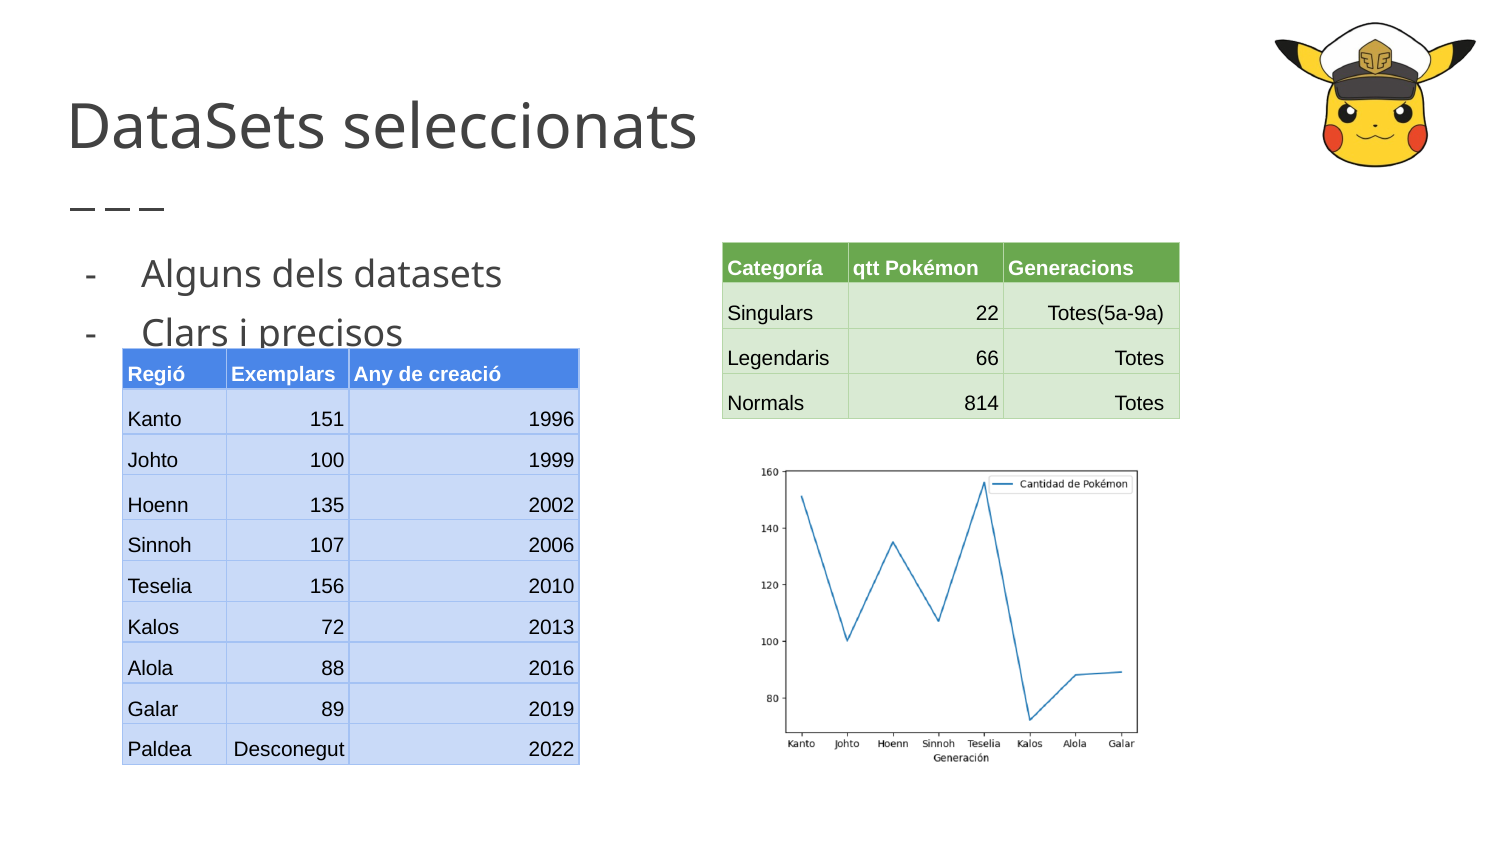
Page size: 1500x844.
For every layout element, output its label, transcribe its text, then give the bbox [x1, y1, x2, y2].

table_cell Normals [723, 374, 848, 418]
table_cell Galar [123, 684, 226, 723]
table_cell 88 [227, 643, 348, 682]
table_cell 151 [227, 390, 348, 433]
table_cell 2006 [350, 520, 578, 560]
table_cell 89 [227, 684, 348, 723]
table_cell 2002 [350, 475, 578, 519]
table_cell Alola [123, 643, 226, 682]
table_cell Totes [1004, 374, 1179, 418]
picture [756, 462, 1146, 766]
table_header Generacions [1004, 243, 1179, 282]
table_cell Totes(5a-9a) [1004, 283, 1179, 328]
list Alguns dels datasets Clars i precisos [51, 225, 1449, 734]
table_cell Kalos [123, 602, 226, 641]
table_cell Johto [123, 435, 226, 474]
title DataSets seleccionats [51, 61, 1449, 182]
table_cell 107 [227, 520, 348, 560]
table_cell Singulars [723, 283, 848, 328]
table_cell 135 [227, 475, 348, 519]
table_cell 100 [227, 435, 348, 474]
table_header qtt Pokémon [849, 243, 1003, 282]
table_cell Sinnoh [123, 520, 226, 560]
table_header Exemplars [227, 349, 348, 388]
table_cell 2019 [350, 684, 578, 723]
table_cell Desconegut [227, 724, 348, 764]
table_cell 814 [849, 374, 1003, 418]
table_cell 2010 [350, 561, 578, 601]
table_cell 72 [227, 602, 348, 641]
table_cell 66 [849, 329, 1003, 373]
table_cell Legendaris [723, 329, 848, 373]
table_header Any de creació [350, 349, 578, 388]
table_cell 1996 [350, 390, 578, 433]
table_header Regió [123, 349, 226, 388]
table_cell 2022 [350, 724, 578, 764]
table_cell 2016 [350, 643, 578, 682]
table_cell 156 [227, 561, 348, 601]
table_cell Teselia [123, 561, 226, 601]
table_cell Paldea [123, 724, 226, 764]
table_cell Hoenn [123, 475, 226, 519]
table_header Categoría [723, 243, 848, 282]
table_cell Totes [1004, 329, 1179, 373]
table_cell 2013 [350, 602, 578, 641]
table_cell Kanto [123, 390, 226, 433]
table_cell 22 [849, 283, 1003, 328]
picture [1249, 0, 1500, 219]
table_cell 1999 [350, 435, 578, 474]
